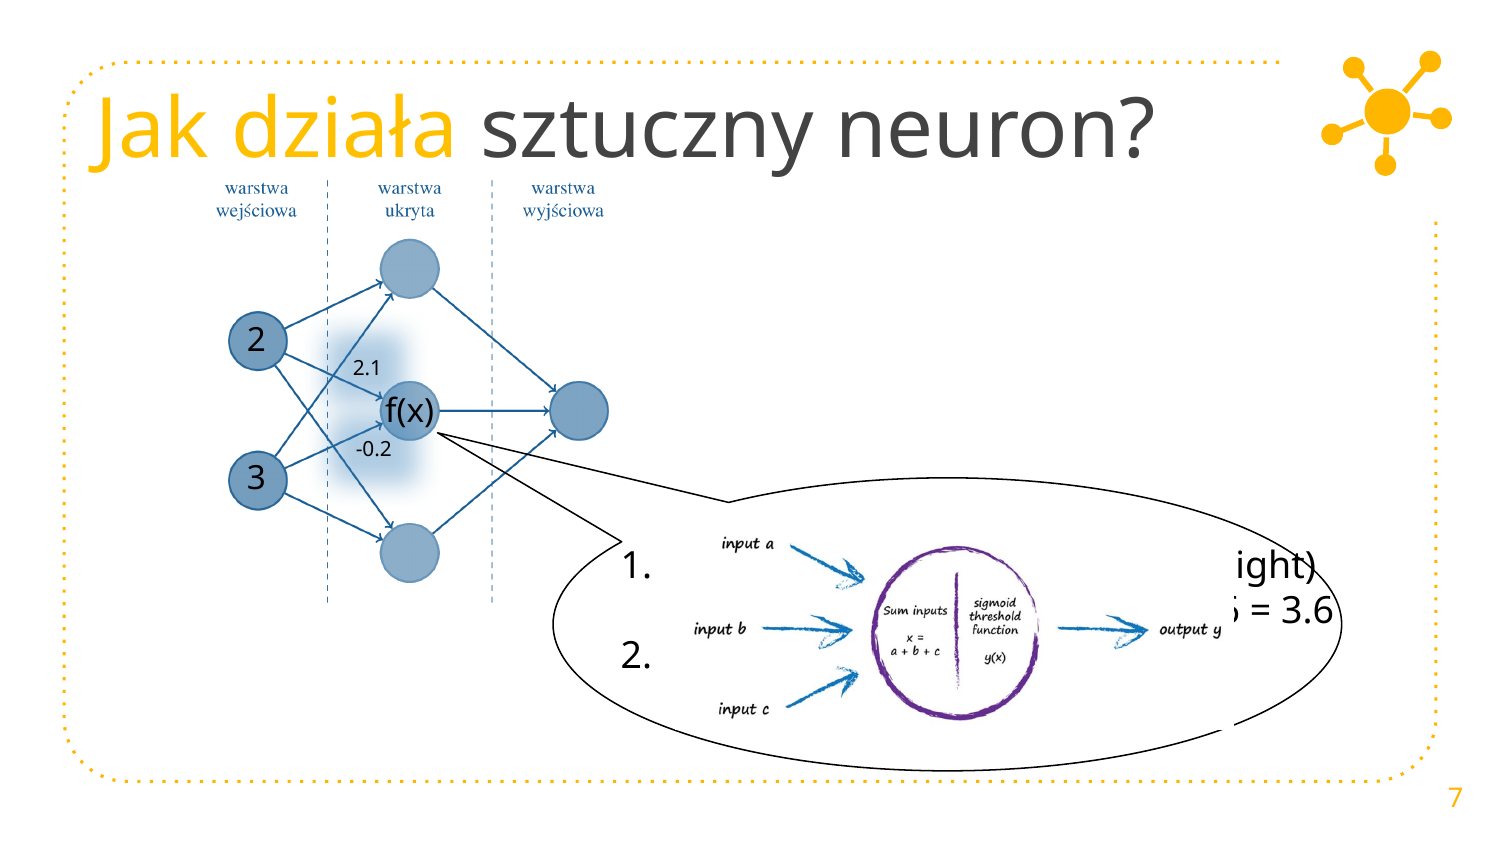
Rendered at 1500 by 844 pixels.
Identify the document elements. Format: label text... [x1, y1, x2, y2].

text_box [652, 477, 1256, 533]
slide_number 7 [1411, 753, 1500, 844]
title Jak działa sztuczny neuron? [80, 58, 1275, 200]
picture [674, 528, 1234, 730]
text_box [553, 610, 605, 698]
text_box 1. (input1 * weight) + (input2 * weight) (2 * 2.1) + (3 * -0.2) = 4.2 – 0.6 = 3.6 2. activation function (reLU) f(3.6) = 3.6 [1237, 533, 1500, 729]
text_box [1321, 50, 1453, 177]
picture [172, 180, 647, 603]
text_box [698, 738, 1197, 771]
text_box 1. (input1 * weight) + (input2 * weight) (2 * 2.1) + (3 * -0.2) = 4.2 – 0.6 = 3.6 2. activation function (reLU) f(3.6) = 3.6 [605, 533, 669, 729]
